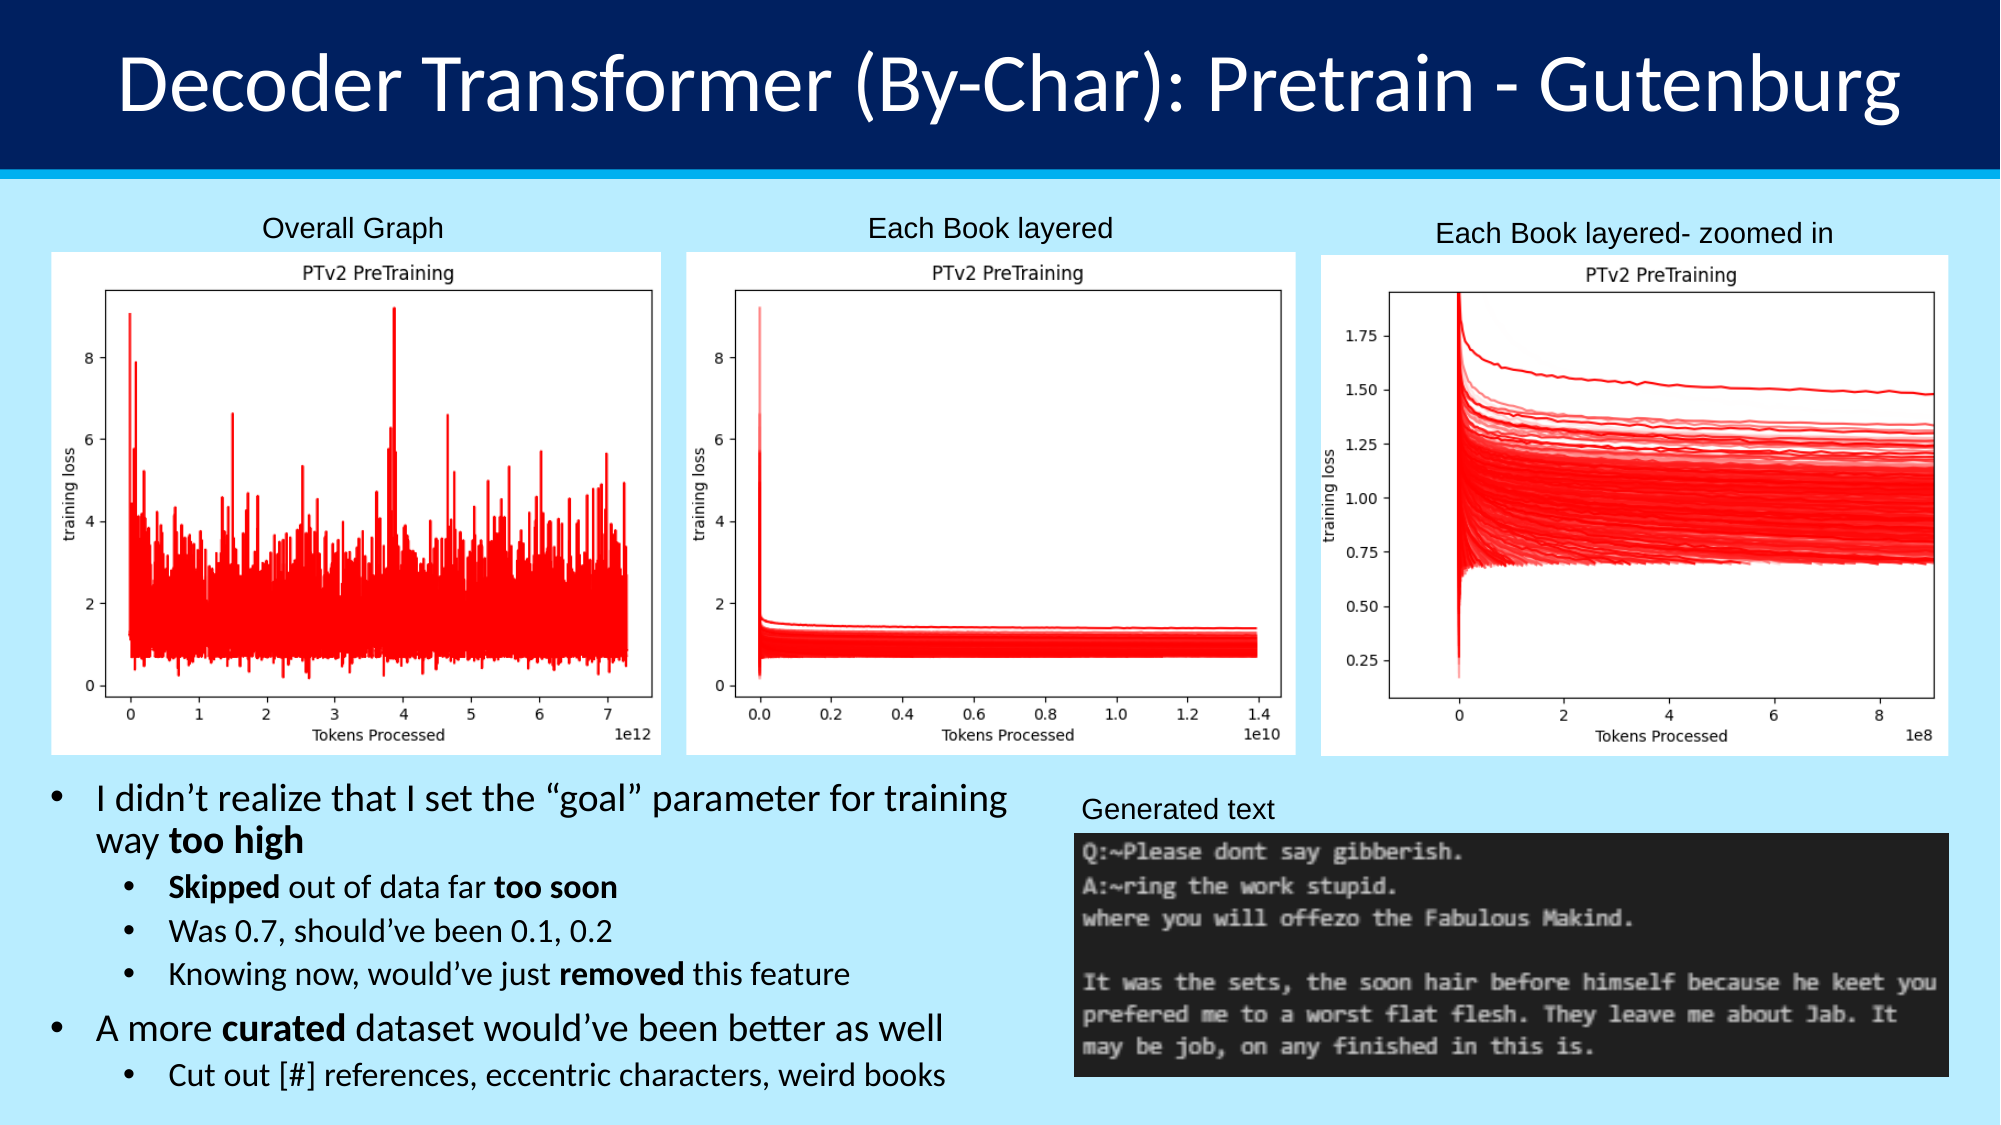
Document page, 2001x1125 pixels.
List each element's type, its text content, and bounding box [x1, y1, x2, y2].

list I didn’t realize that I set the “goal” parameter for training way too high Skipped out of data far too soon Was 0.7, should’ve been 0.1, 0.2 Knowing now, would’ve just removed this feature A more curated dataset would’ve been better as well Cut out [#] references, eccentric characters, weird books [35, 769, 1036, 1105]
text_box Generated text [1066, 783, 1561, 833]
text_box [51, 202, 1949, 756]
picture [1074, 833, 1949, 1077]
title Decoder Transformer (By-Char): Pretrain - Gutenburg [102, 0, 1949, 170]
